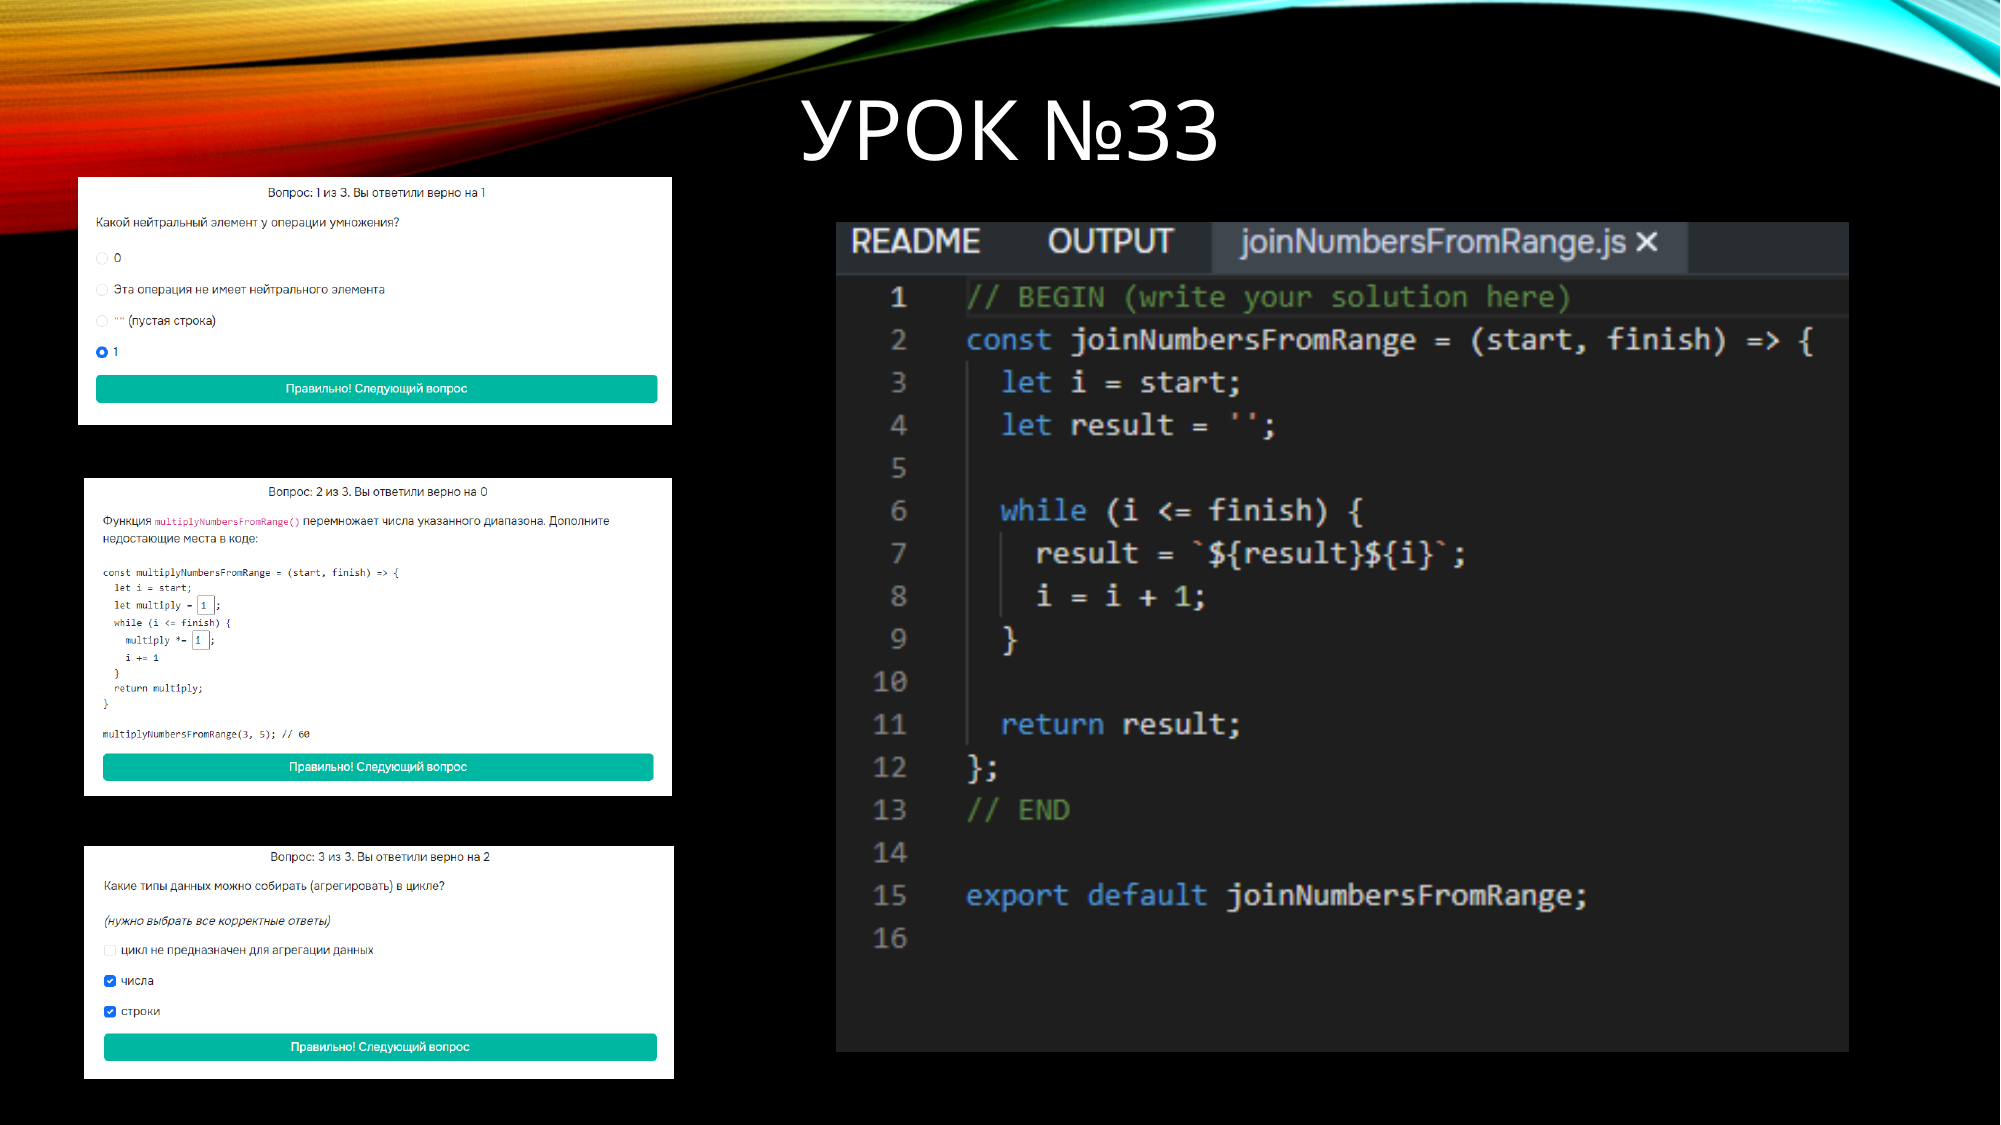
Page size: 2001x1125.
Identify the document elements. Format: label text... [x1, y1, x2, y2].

picture [84, 478, 672, 796]
picture [84, 846, 674, 1080]
picture [0, 0, 2000, 1053]
title УРОК №33 [304, 27, 1718, 240]
